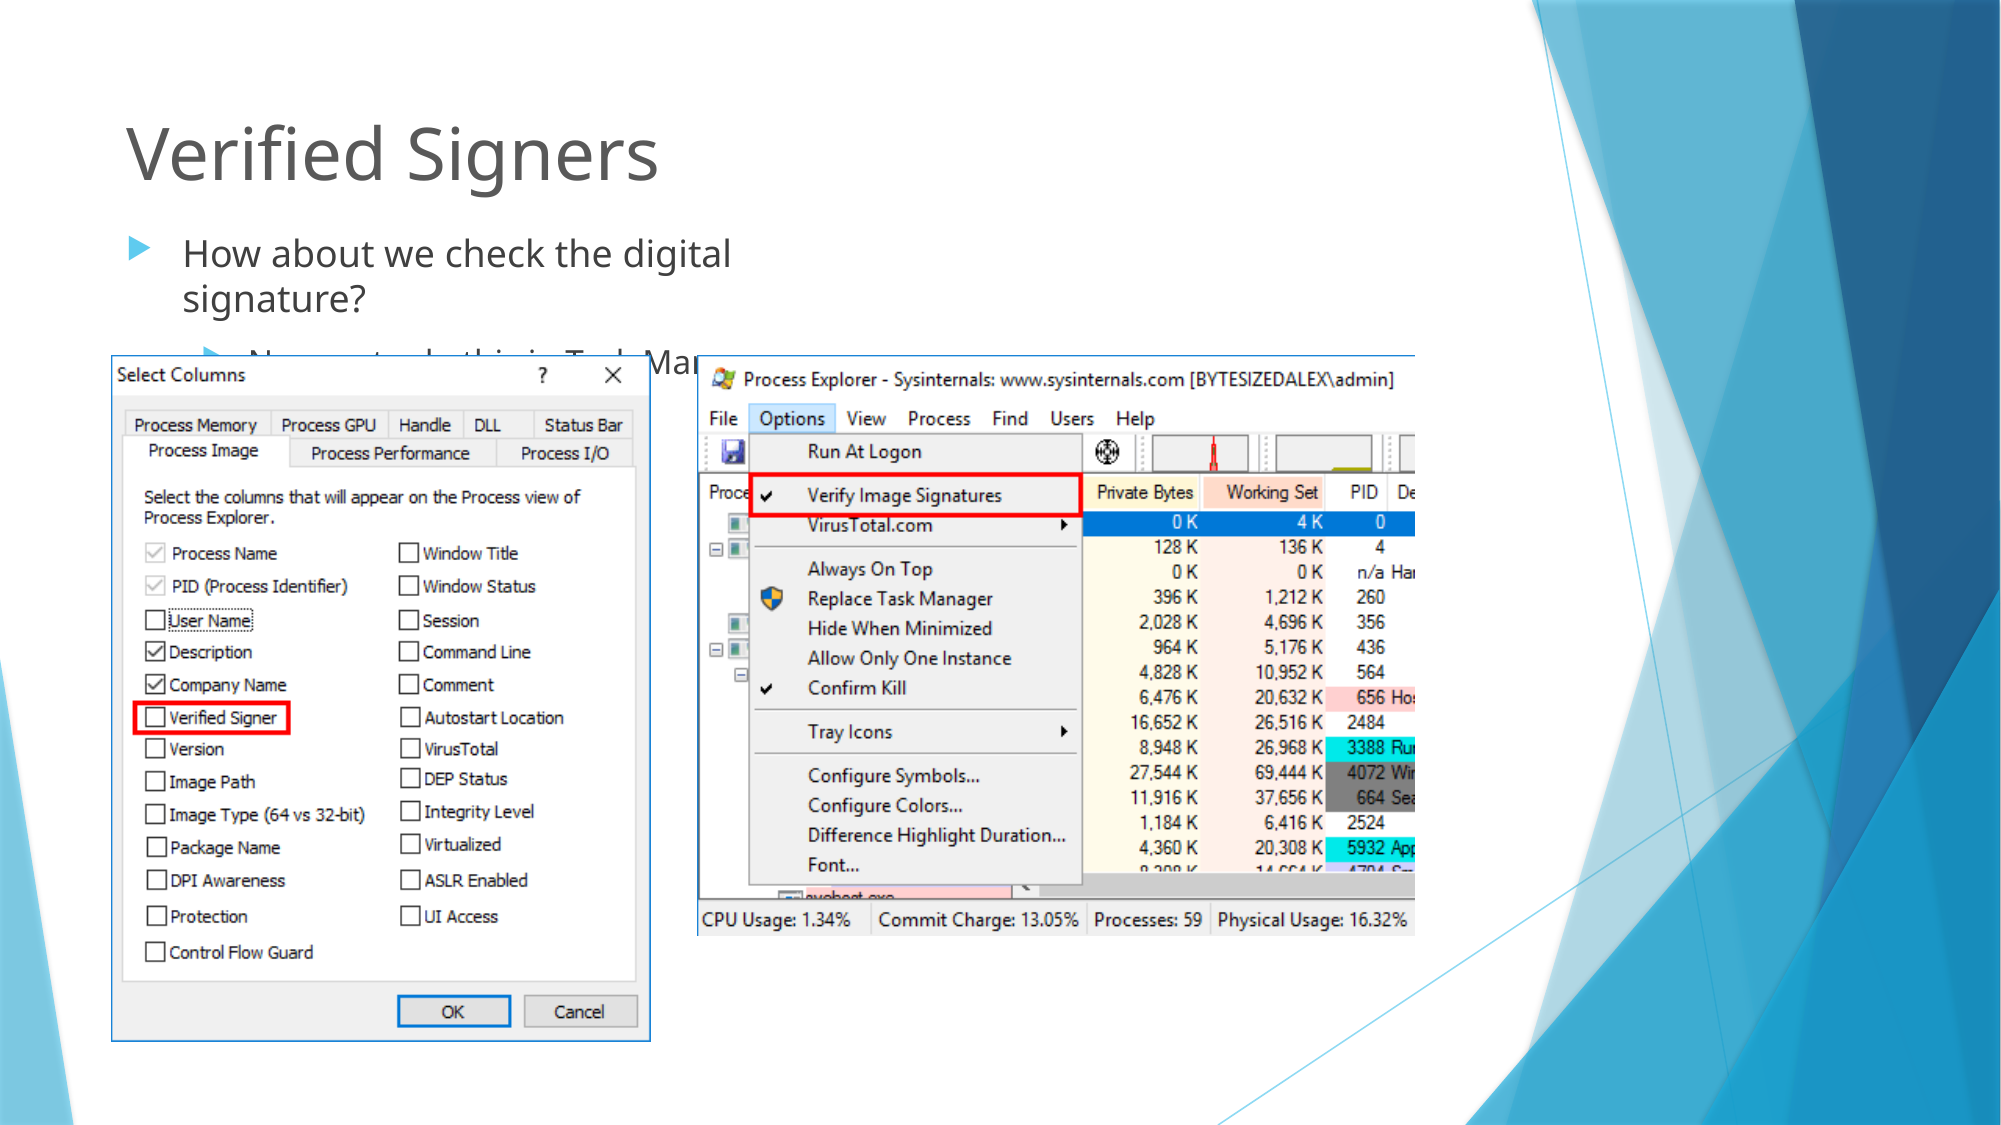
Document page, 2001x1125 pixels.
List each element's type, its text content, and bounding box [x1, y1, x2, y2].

list How about we check the digital signature? No way to do this in Task Manager [111, 222, 921, 860]
picture [110, 355, 651, 1043]
title Verified Signers [111, 99, 1522, 203]
picture [696, 355, 1416, 936]
